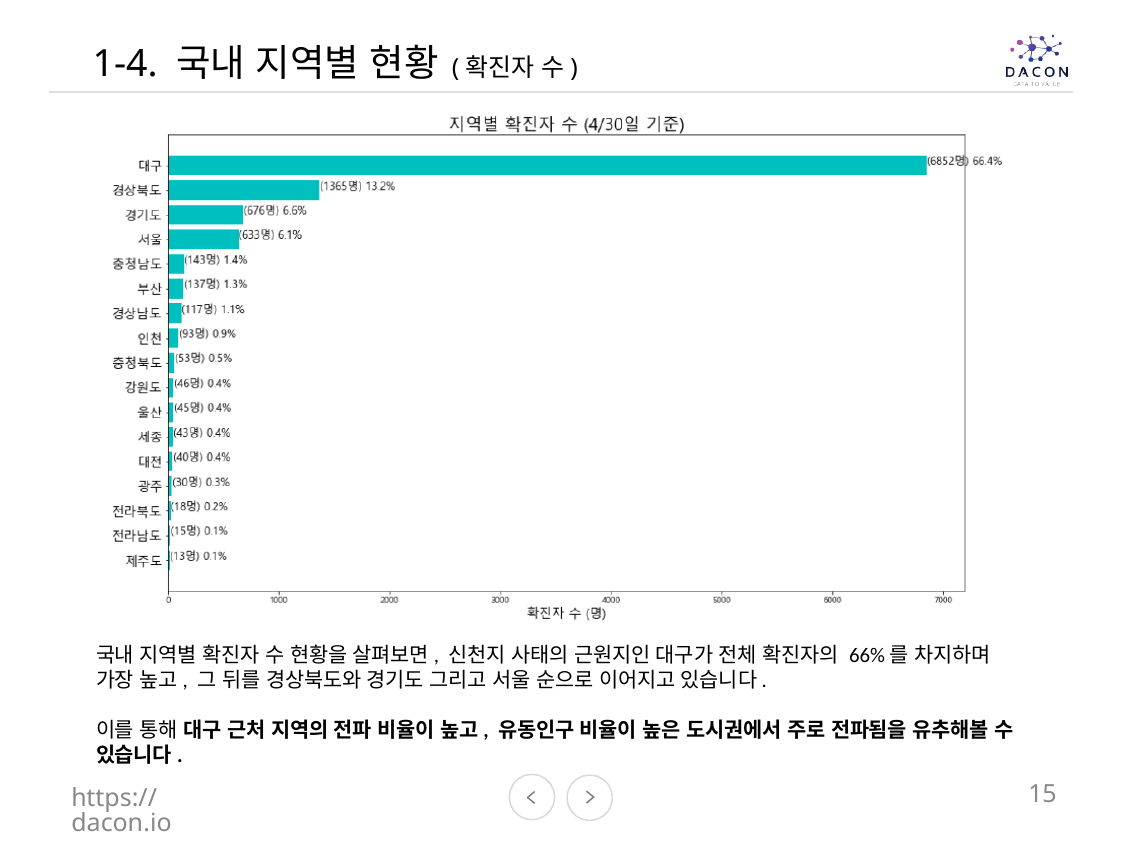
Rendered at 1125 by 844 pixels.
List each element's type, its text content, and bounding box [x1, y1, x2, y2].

slide_number 15 [1024, 785, 1058, 844]
text_box 1-4. 국내 지역별 현황 (확진자 수) [77, 32, 625, 92]
picture [99, 109, 1013, 635]
text_box 국내 지역별 확진자 수 현황을 살펴보면, 신천지 사태의 근원지인 대구가 전체 확진자의 66%를 차지하며 가장 높고, 그 뒤를 경상북도와 경기도 그리고 서울 순으로 이어지고 있습니다. 이를 통해 대구 근처 지역의 전파 비율이 높고, 유동인구 비율이 높은 도시권에서 주로 전파됨을 유추해볼 수 있습니다. [81, 634, 1032, 774]
picture [1004, 27, 1069, 93]
footer https://dacon.io [69, 785, 236, 844]
